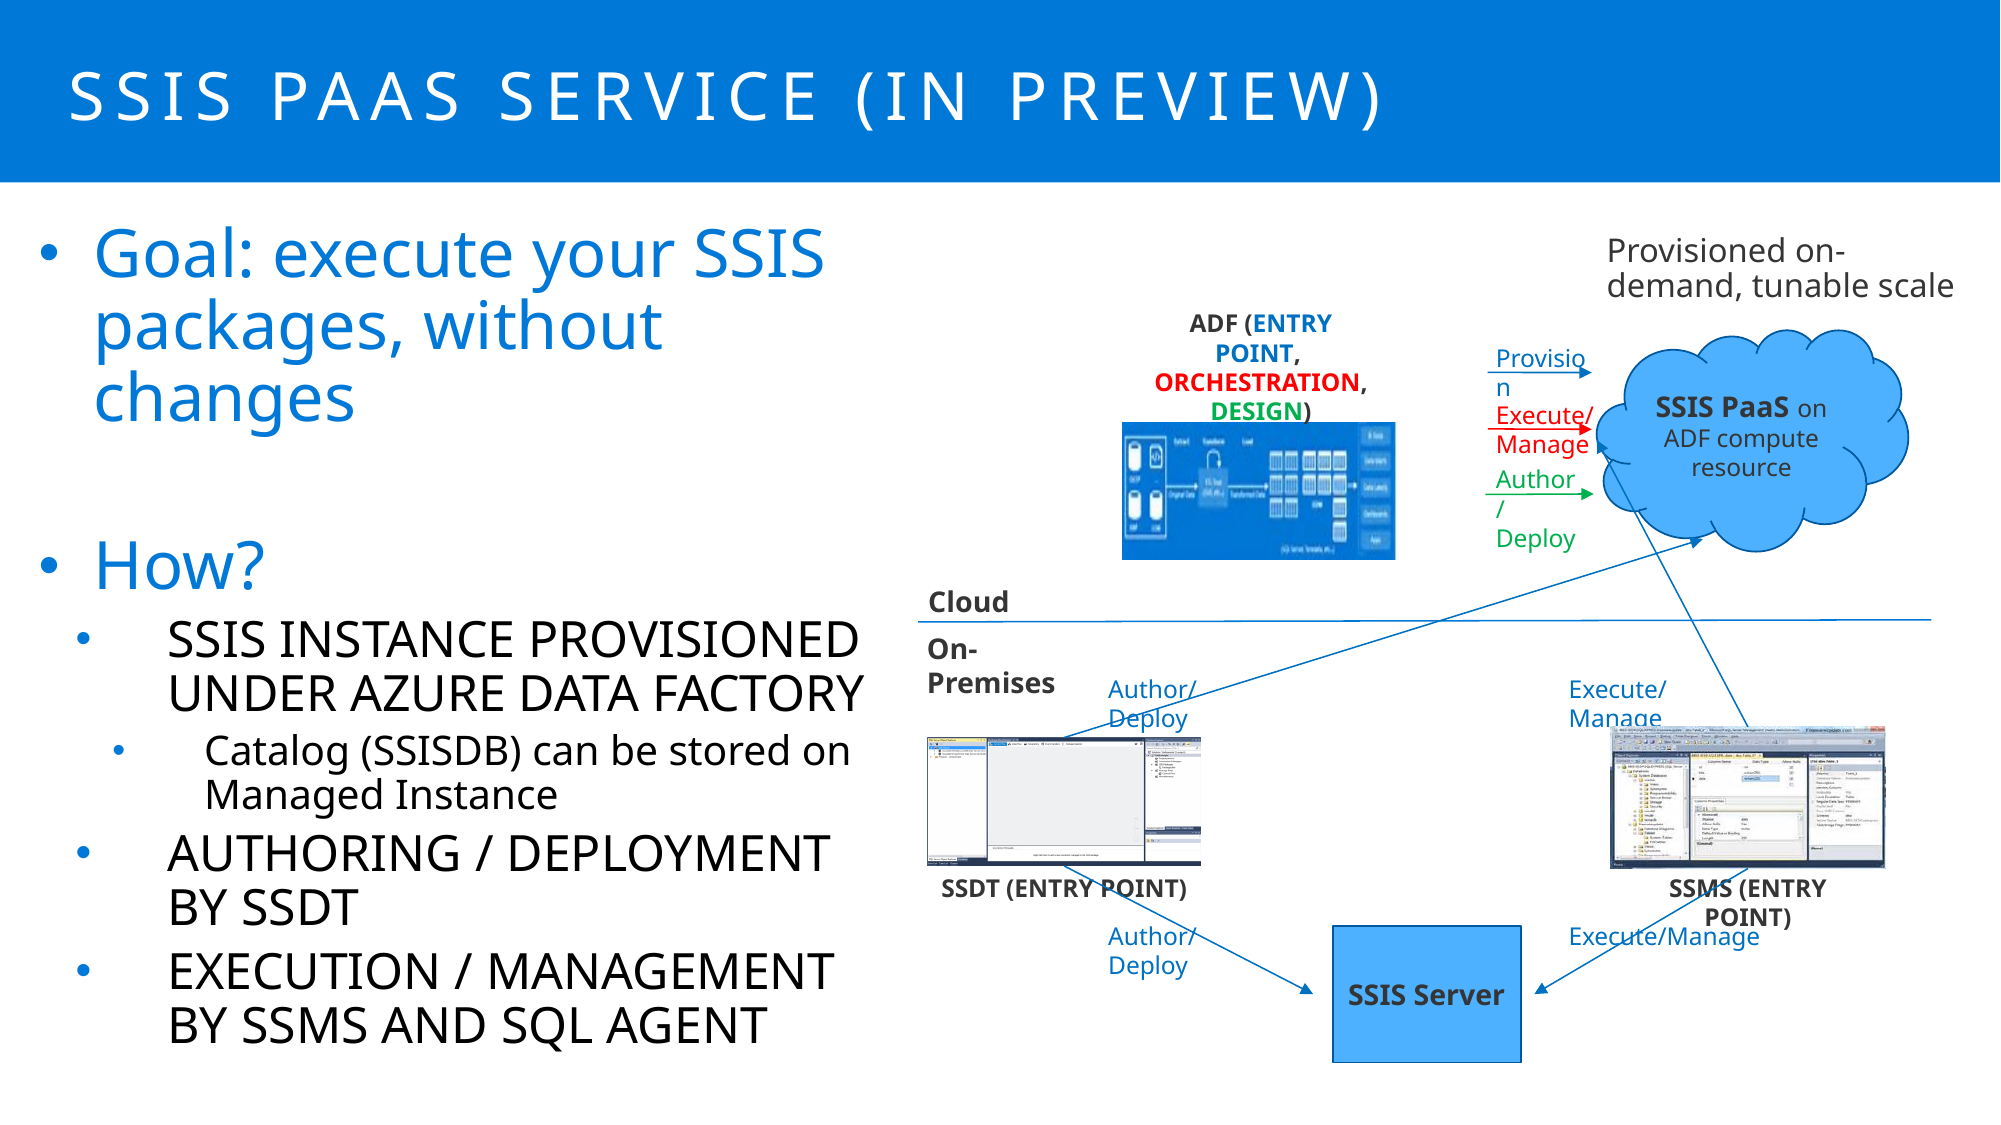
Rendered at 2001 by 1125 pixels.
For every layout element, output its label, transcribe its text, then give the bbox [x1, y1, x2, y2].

list Goal: execute your SSIS packages, without changes How? SSIS instance provisioned under Azure Data Factory Catalog (SSISDB) can be stored on Managed Instance Authoring / deployment by SSDT Execution / management by SSMS and SQL Agent [14, 204, 914, 1092]
title SSIS PaaS service (in preview) [44, 47, 1957, 196]
text_box Provisioned on-demand, tunable scale [1577, 210, 1990, 329]
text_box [911, 300, 1932, 1063]
